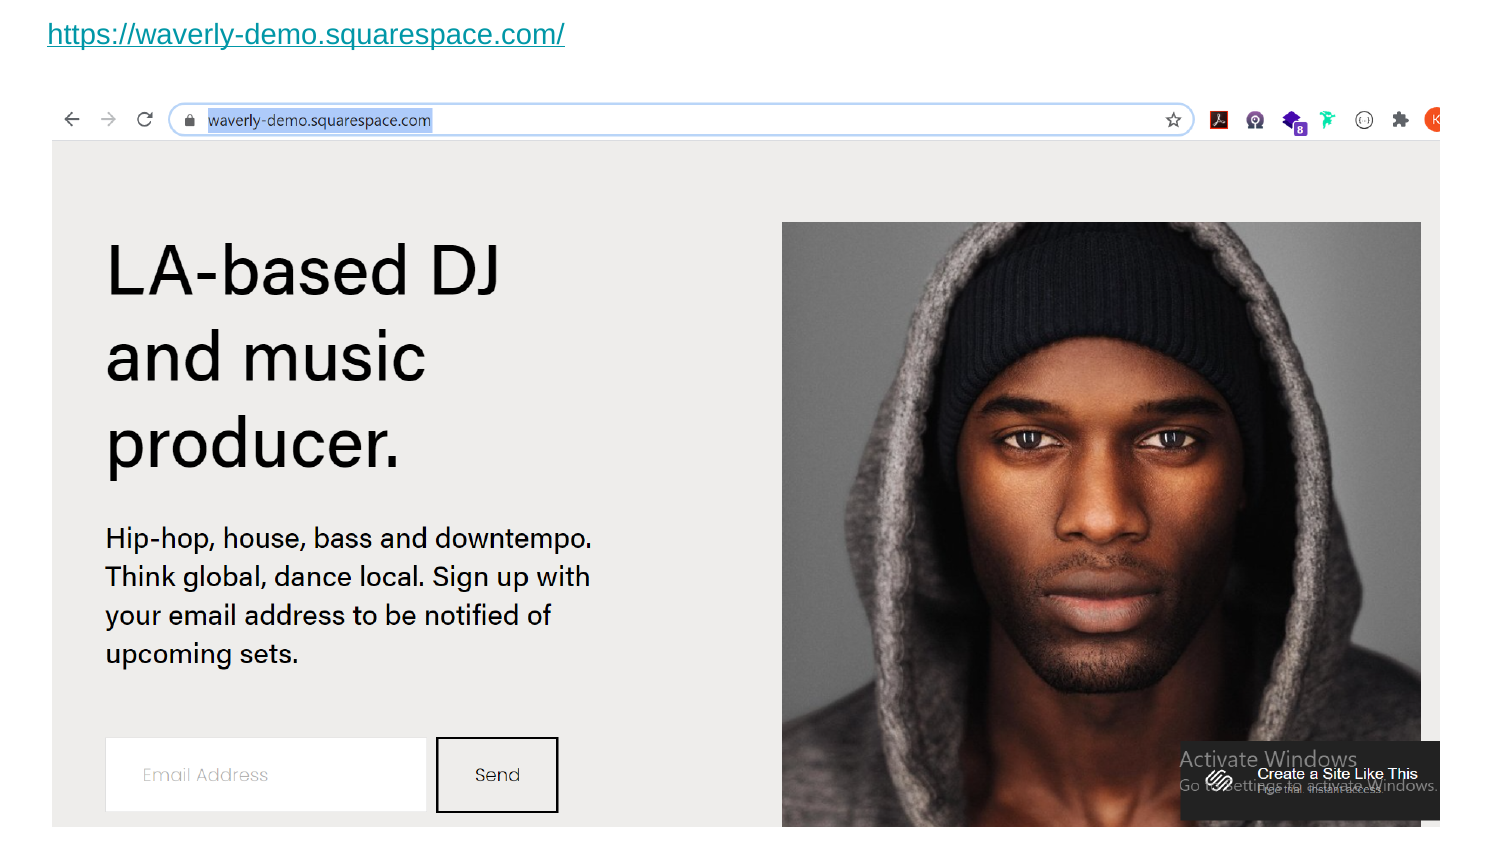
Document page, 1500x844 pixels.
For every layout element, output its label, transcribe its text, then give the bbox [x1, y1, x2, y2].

picture [52, 99, 1441, 828]
text_box https://waverly-demo.squarespace.com/ [32, 0, 1460, 100]
